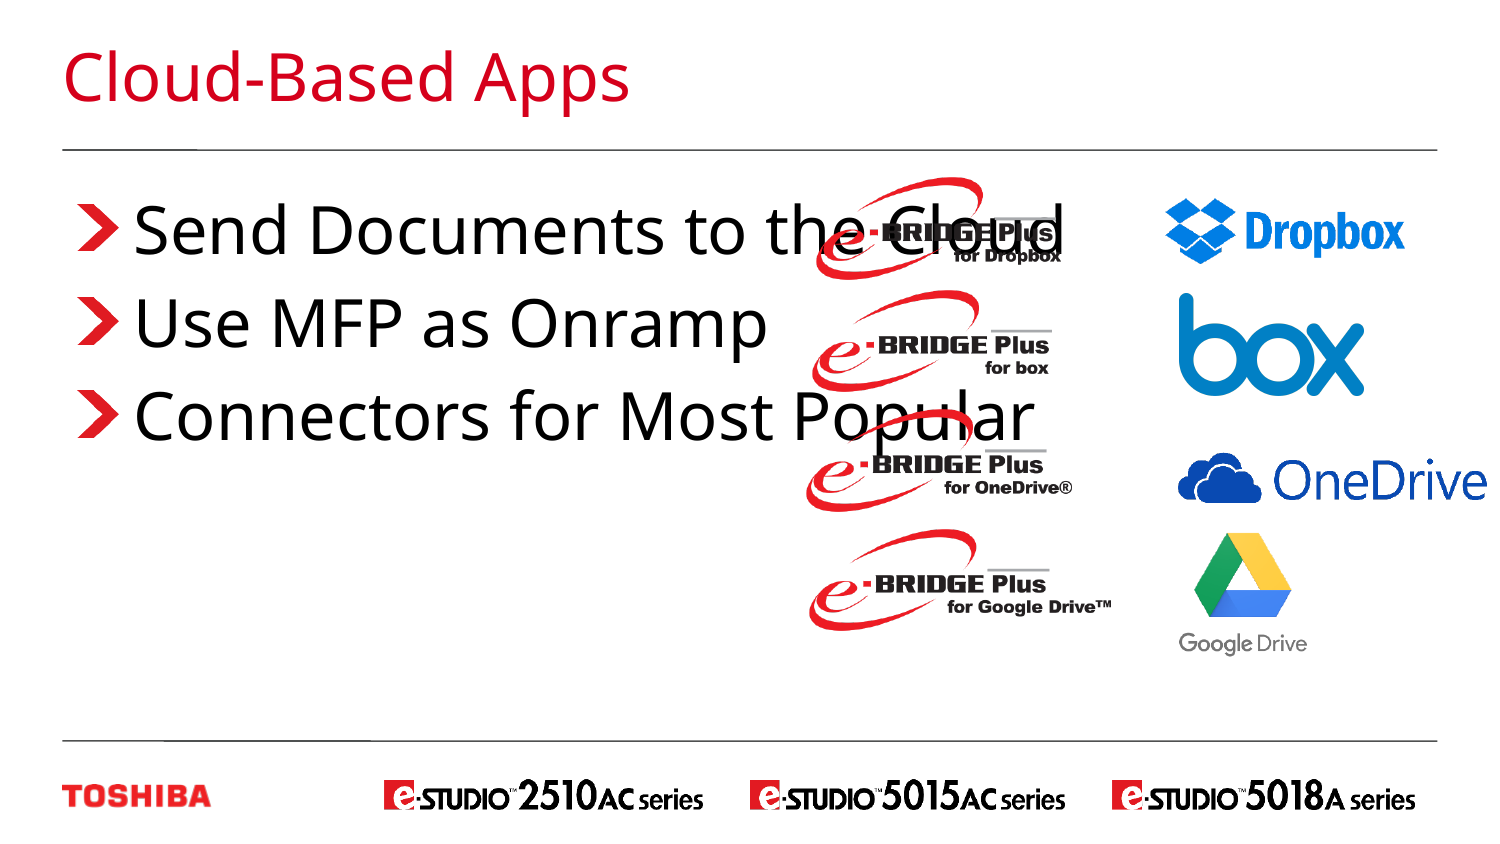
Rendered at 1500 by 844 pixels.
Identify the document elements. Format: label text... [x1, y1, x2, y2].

picture [805, 523, 1111, 637]
picture [750, 779, 1065, 810]
picture [77, 297, 119, 345]
picture [1149, 424, 1500, 673]
picture [1179, 293, 1364, 396]
picture [802, 403, 1072, 517]
picture [62, 784, 244, 814]
picture [1164, 198, 1405, 265]
picture [384, 779, 703, 810]
picture [808, 171, 1062, 398]
picture [1112, 779, 1415, 810]
picture [77, 390, 119, 438]
picture [77, 204, 119, 251]
list Cloud-Based Apps [62, 34, 1450, 147]
list Send Documents to the Cloud Use MFP as Onramp Connectors for Most Popular [62, 187, 1450, 685]
